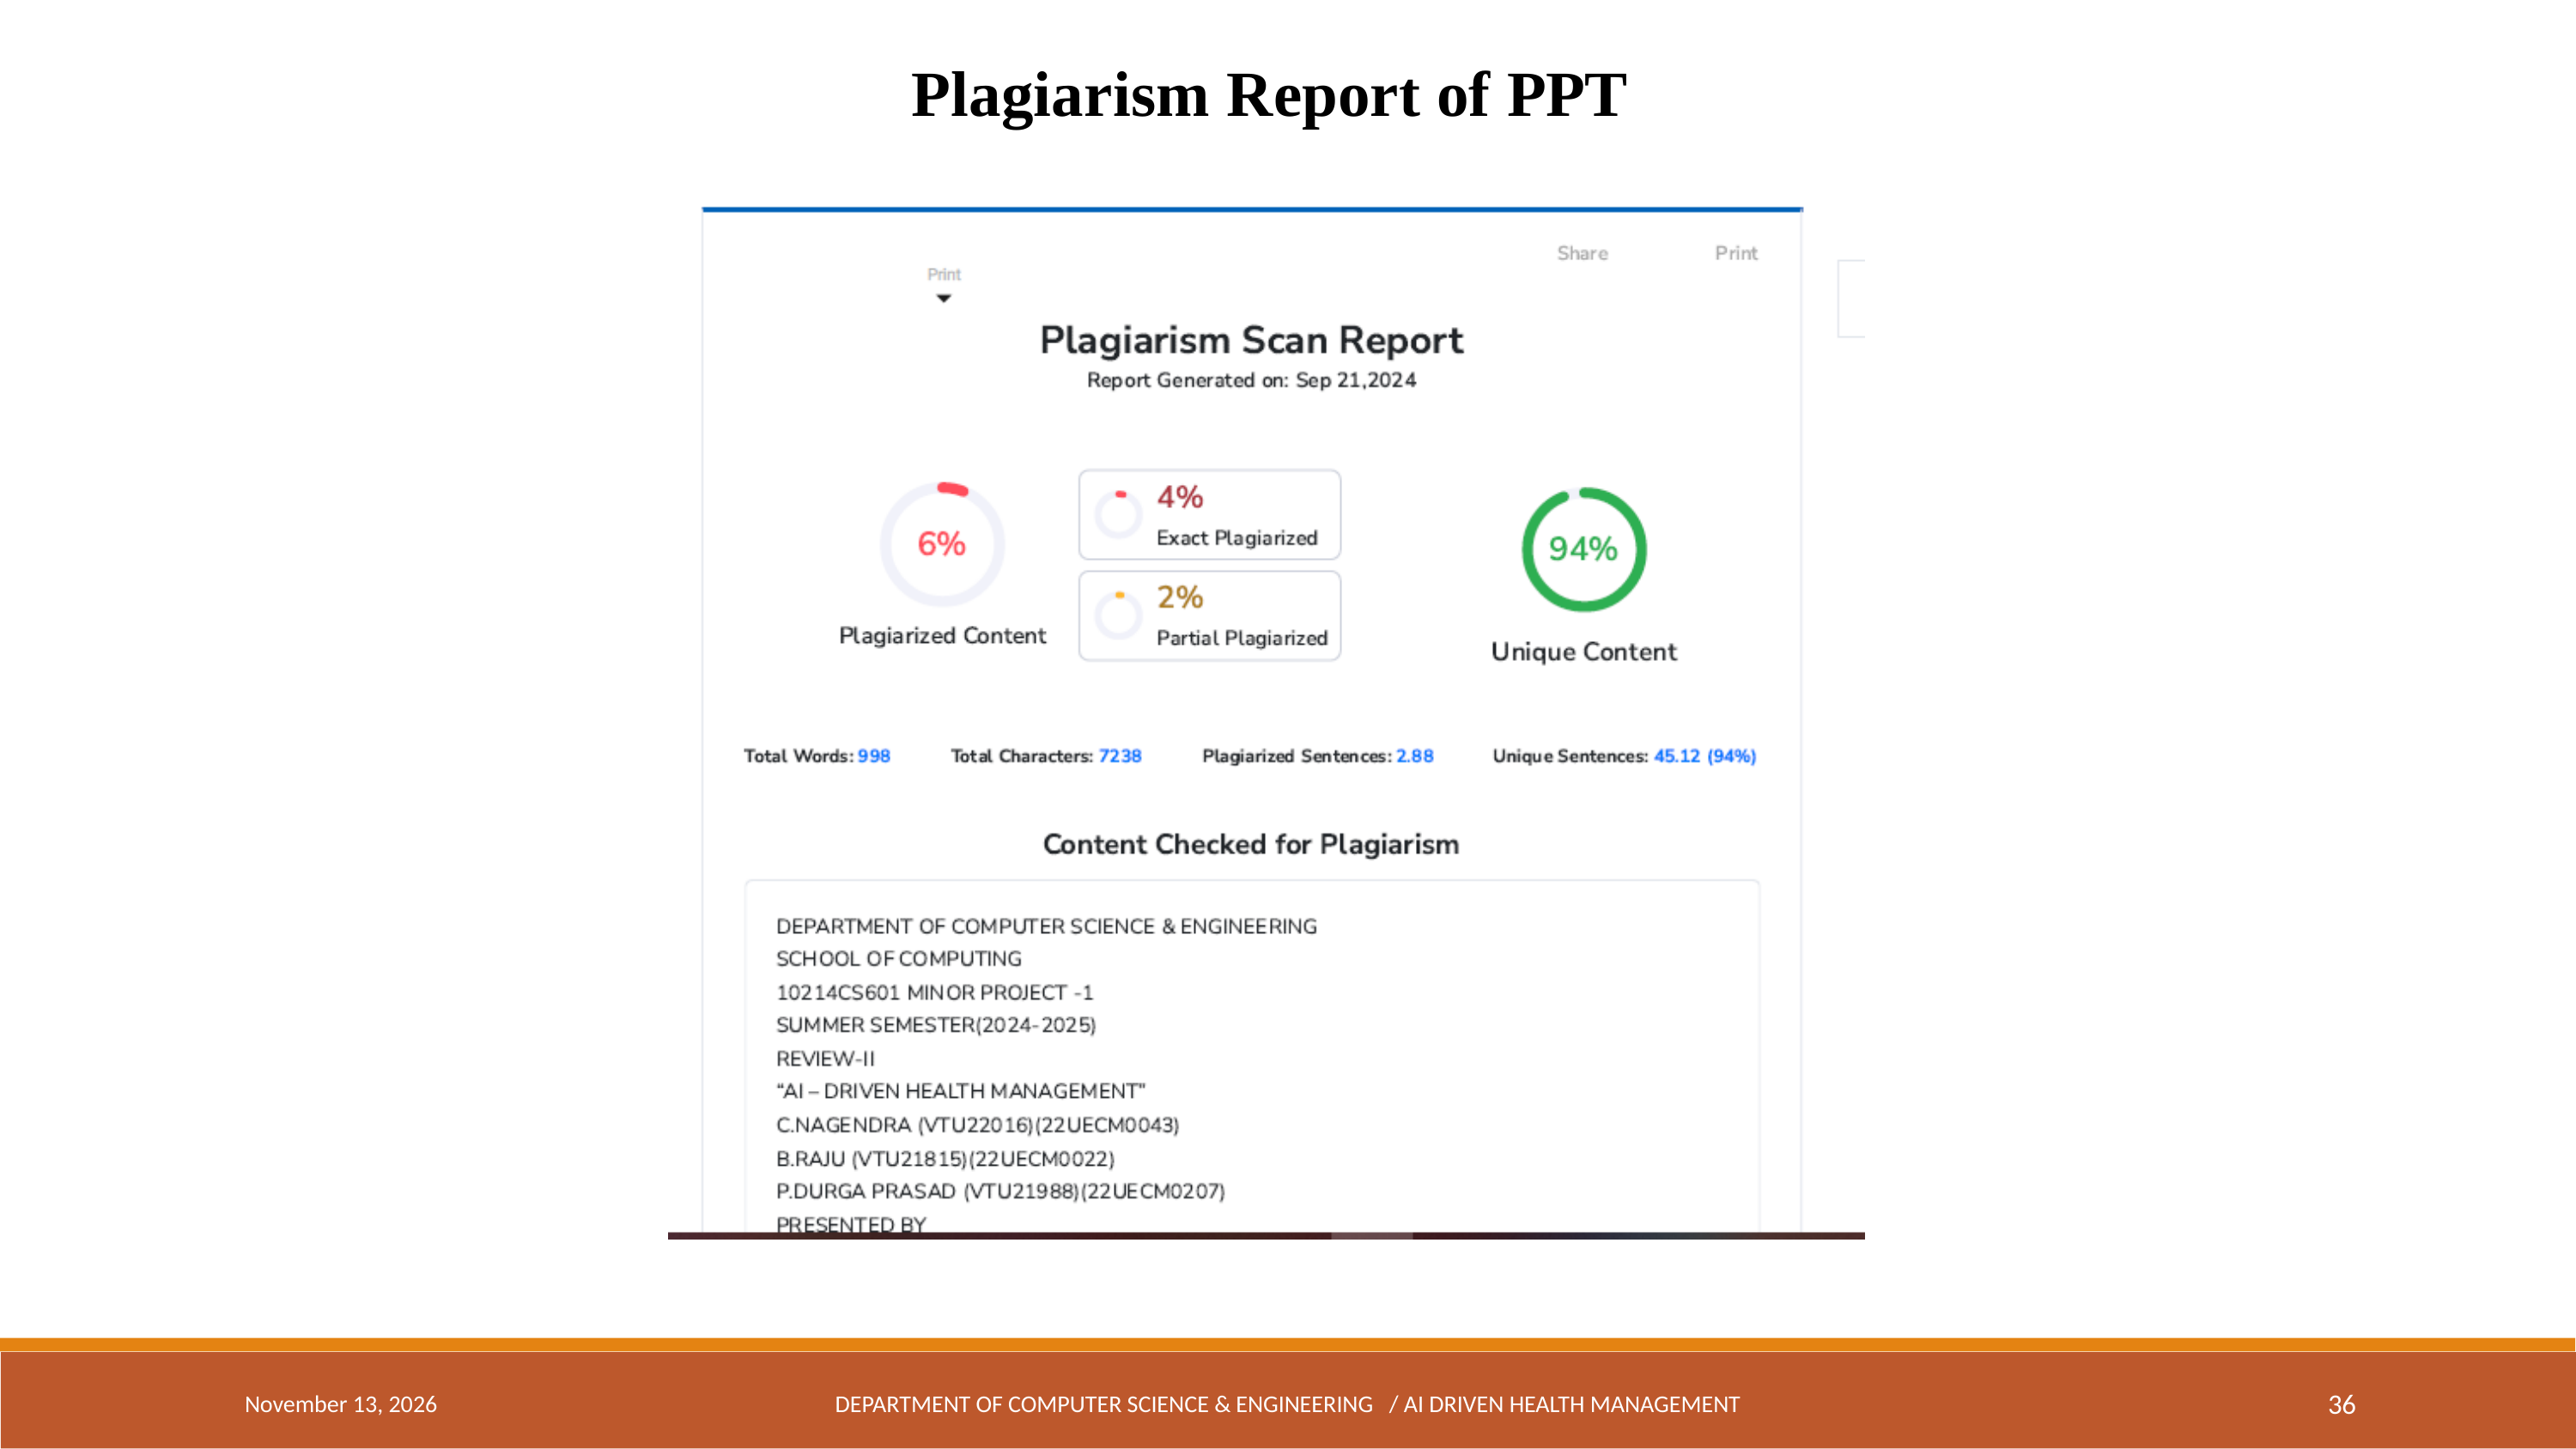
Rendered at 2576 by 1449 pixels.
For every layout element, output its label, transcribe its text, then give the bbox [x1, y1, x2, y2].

picture [668, 188, 1866, 1240]
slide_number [232, 1364, 755, 1442]
text_box Plagiarism Report of PPT [898, 45, 1641, 136]
footer DEPARTMENT OF COMPUTER SCIENCE & ENGINEERING / AI DRIVEN HEALTH MANAGEMENT [779, 1364, 1798, 1442]
slide_number 36 [2092, 1364, 2369, 1442]
